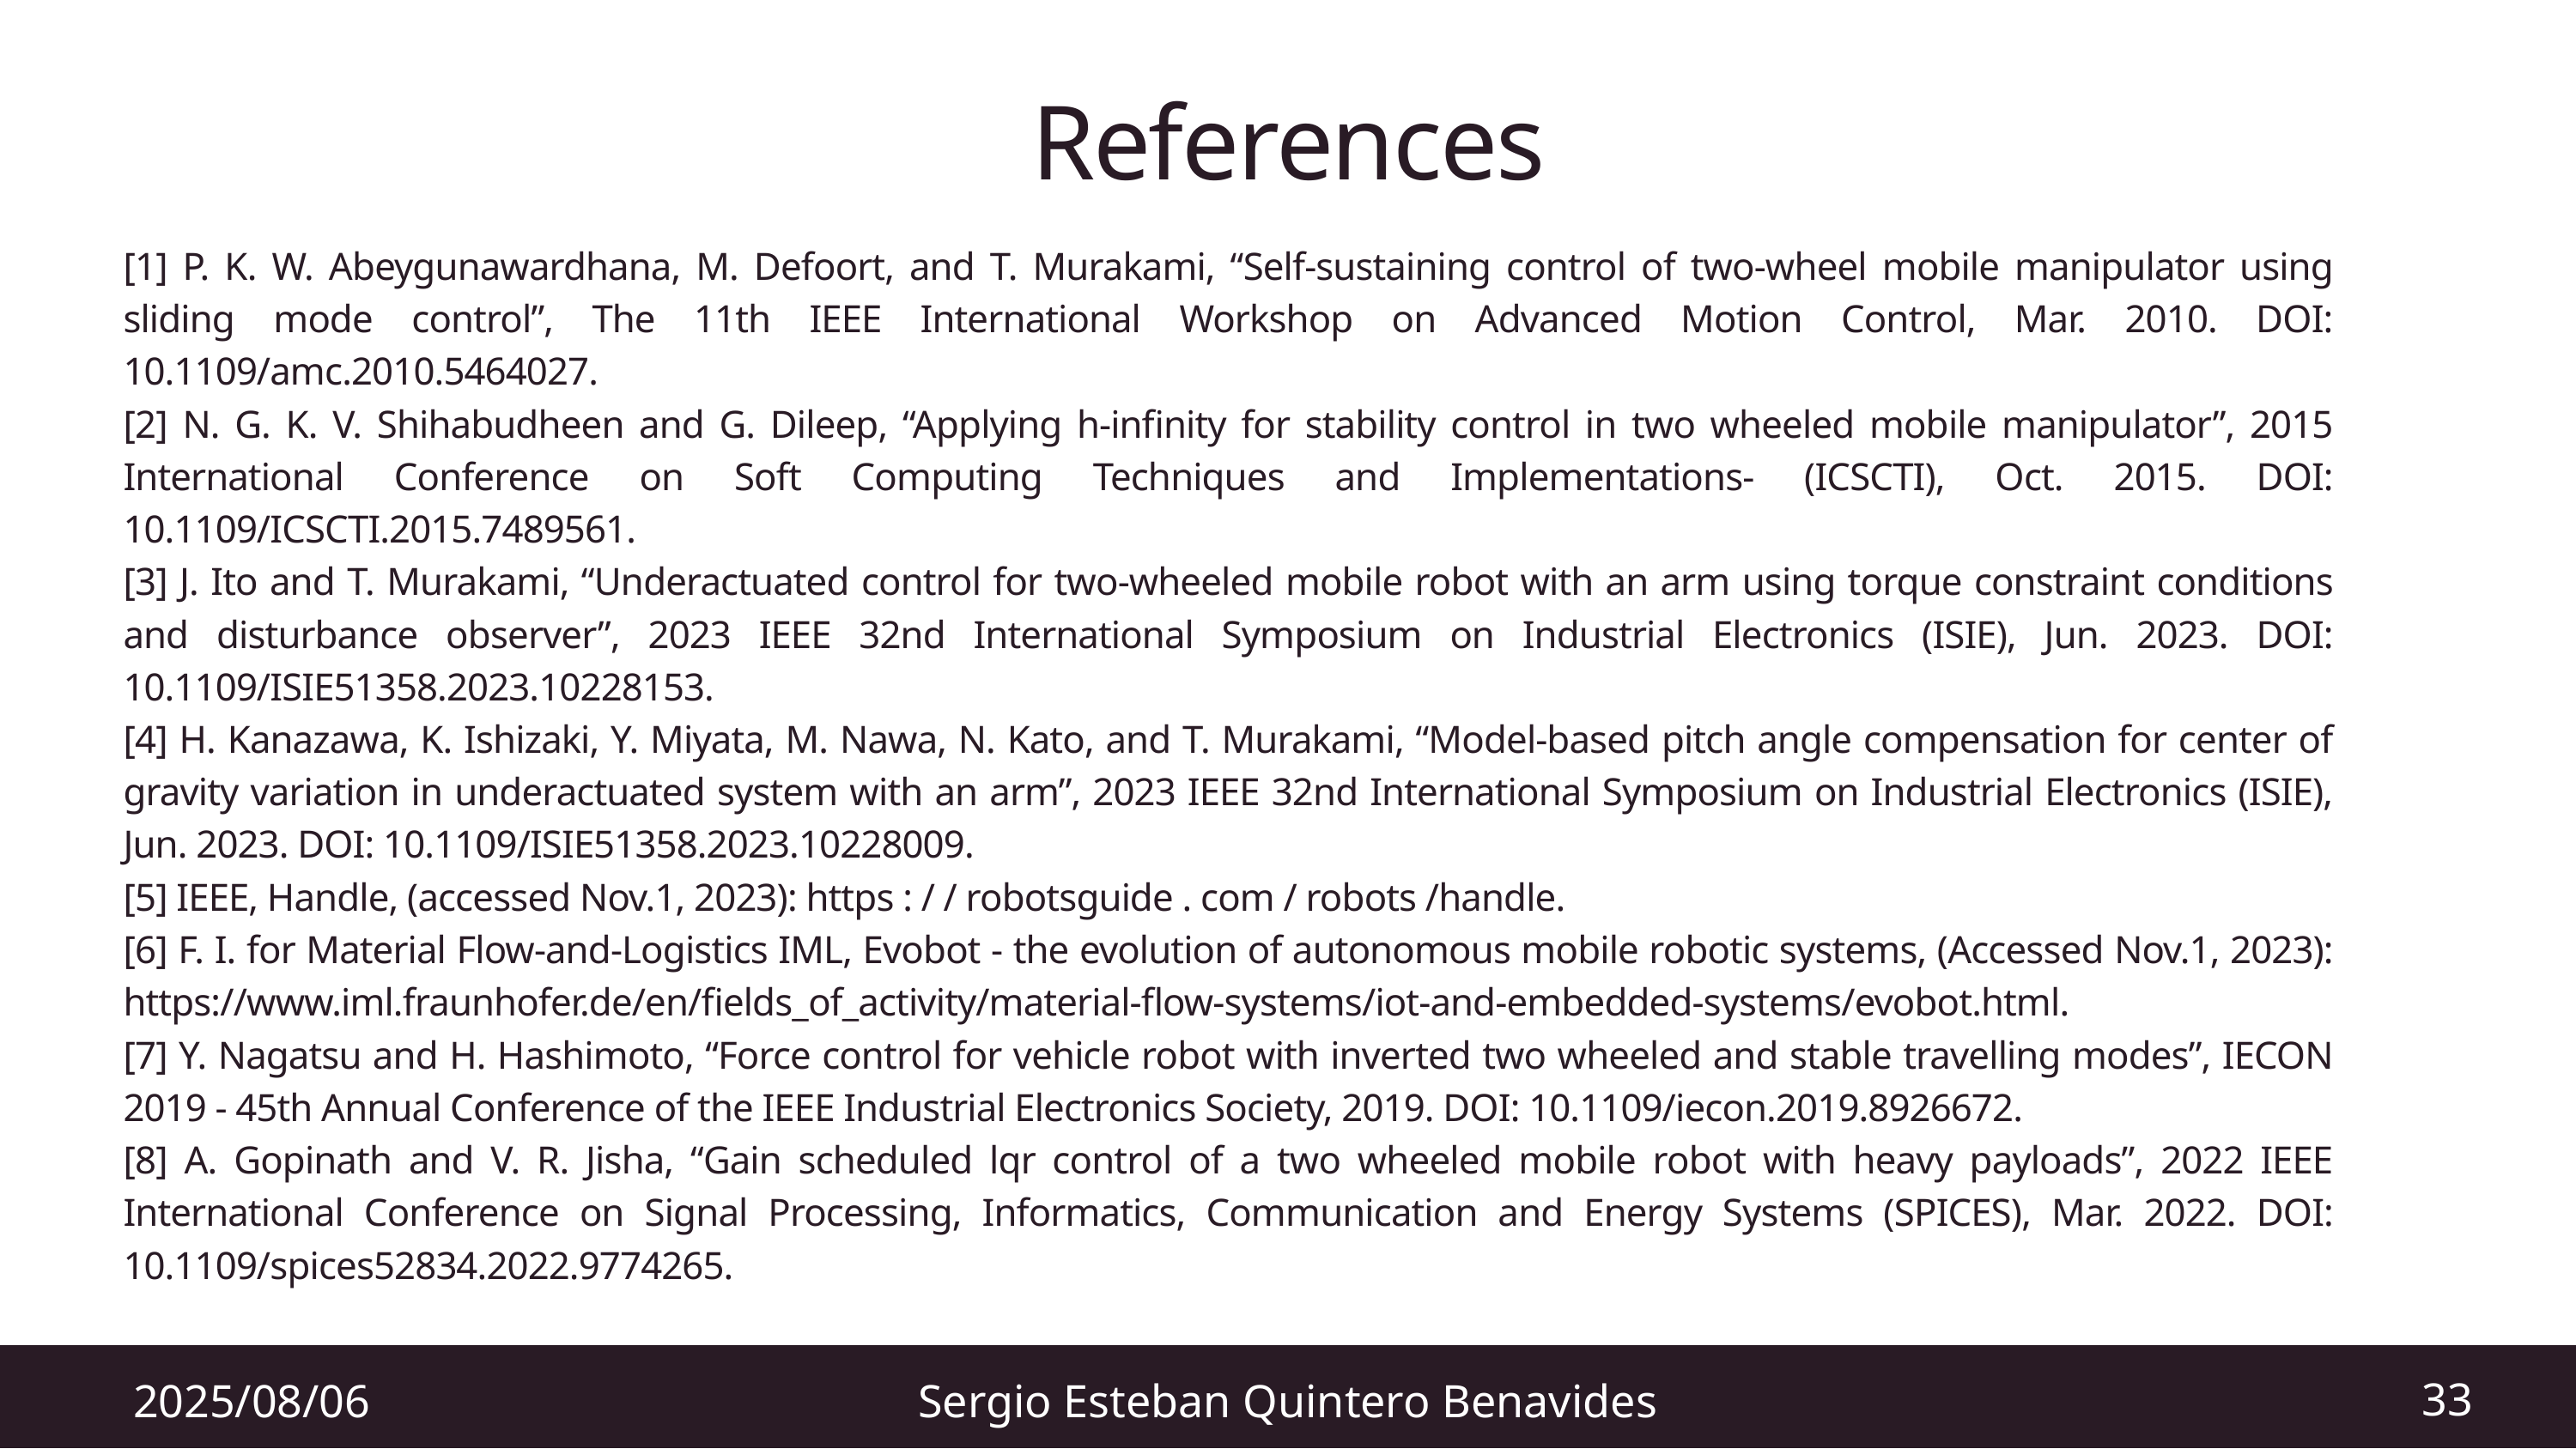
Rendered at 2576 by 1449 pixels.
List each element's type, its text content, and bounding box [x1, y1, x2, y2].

text_box [1] P. K. W. Abeygunawardhana, M. Defoort, and T. Murakami, “Self-sustaining control of two-wheel mobile manipulator using sliding mode control”, The 11th IEEE International Workshop on Advanced Motion Control, Mar. 2010. DOI: 10.1109/amc.2010.5464027. [2] N. G. K. V. Shihabudheen and G. Dileep, “Applying h-infinity for stability control in two wheeled mobile manipulator”, 2015 International Conference on Soft Computing Techniques and Implementations- (ICSCTI), Oct. 2015. DOI: 10.1109/ICSCTI.2015.7489561. [3] J. Ito and T. Murakami, “Underactuated control for two-wheeled mobile robot with an arm using torque constraint conditions and disturbance observer”, 2023 IEEE 32nd International Symposium on Industrial Electronics (ISIE), Jun. 2023. DOI: 10.1109/ISIE51358.2023.10228153. [4] H. Kanazawa, K. Ishizaki, Y. Miyata, M. Nawa, N. Kato, and T. Murakami, “Model-based pitch angle compensation for center of gravity variation in underactuated system with an arm”, 2023 IEEE 32nd International Symposium on Industrial Electronics (ISIE), Jun. 2023. DOI: 10.1109/ISIE51358.2023.10228009. [5] IEEE, Handle, (accessed Nov.1, 2023): https : / / robotsguide . com / robots /handle. [6] F. I. for Material Flow-and-Logistics IML, Evobot - the evolution of autonomous mobile robotic systems, (Accessed Nov.1, 2023): https://www.iml.fraunhofer.de/en/fields_of_activity/material-flow-systems/iot-and-embedded-systems/evobot.html. [7] Y. Nagatsu and H. Hashimoto, “Force control for vehicle robot with inverted two wheeled and stable travelling modes”, IECON 2019 - 45th Annual Conference of the IEEE Industrial Electronics Society, 2019. DOI: 10.1109/iecon.2019.8926672. [8] A. Gopinath and V. R. Jisha, “Gain scheduled lqr control of a two wheeled mobile robot with heavy payloads”, 2022 IEEE International Conference on Signal Processing, Informatics, Communication and Energy Systems (SPICES), Mar. 2022. DOI: 10.1109/spices52834.2022.9774265. [1346, 234, 2333, 1287]
text_box References [243, 107, 2333, 201]
text_box Sergio Esteban Quintero Benavides [1346, 1363, 1669, 1427]
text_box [1236, 108, 1340, 1449]
text_box [1] P. K. W. Abeygunawardhana, M. Defoort, and T. Murakami, “Self-sustaining control of two-wheel mobile manipulator using sliding mode control”, The 11th IEEE International Workshop on Advanced Motion Control, Mar. 2010. DOI: 10.1109/amc.2010.5464027. [2] N. G. K. V. Shihabudheen and G. Dileep, “Applying h-infinity for stability control in two wheeled mobile manipulator”, 2015 International Conference on Soft Computing Techniques and Implementations- (ICSCTI), Oct. 2015. DOI: 10.1109/ICSCTI.2015.7489561. [3] J. Ito and T. Murakami, “Underactuated control for two-wheeled mobile robot with an arm using torque constraint conditions and disturbance observer”, 2023 IEEE 32nd International Symposium on Industrial Electronics (ISIE), Jun. 2023. DOI: 10.1109/ISIE51358.2023.10228153. [4] H. Kanazawa, K. Ishizaki, Y. Miyata, M. Nawa, N. Kato, and T. Murakami, “Model-based pitch angle compensation for center of gravity variation in underactuated system with an arm”, 2023 IEEE 32nd International Symposium on Industrial Electronics (ISIE), Jun. 2023. DOI: 10.1109/ISIE51358.2023.10228009. [5] IEEE, Handle, (accessed Nov.1, 2023): https : / / robotsguide . com / robots /handle. [6] F. I. for Material Flow-and-Logistics IML, Evobot - the evolution of autonomous mobile robotic systems, (Accessed Nov.1, 2023): https://www.iml.fraunhofer.de/en/fields_of_activity/material-flow-systems/iot-and-embedded-systems/evobot.html. [7] Y. Nagatsu and H. Hashimoto, “Force control for vehicle robot with inverted two wheeled and stable travelling modes”, IECON 2019 - 45th Annual Conference of the IEEE Industrial Electronics Society, 2019. DOI: 10.1109/iecon.2019.8926672. [8] A. Gopinath and V. R. Jisha, “Gain scheduled lqr control of a two wheeled mobile robot with heavy payloads”, 2022 IEEE International Conference on Signal Processing, Informatics, Communication and Energy Systems (SPICES), Mar. 2022. DOI: 10.1109/spices52834.2022.9774265. [123, 234, 1230, 1287]
text_box Sergio Esteban Quintero Benavides [907, 1363, 1230, 1427]
text_box 33 [2421, 1362, 2474, 1426]
text_box 2025/08/06 [59, 1363, 445, 1427]
